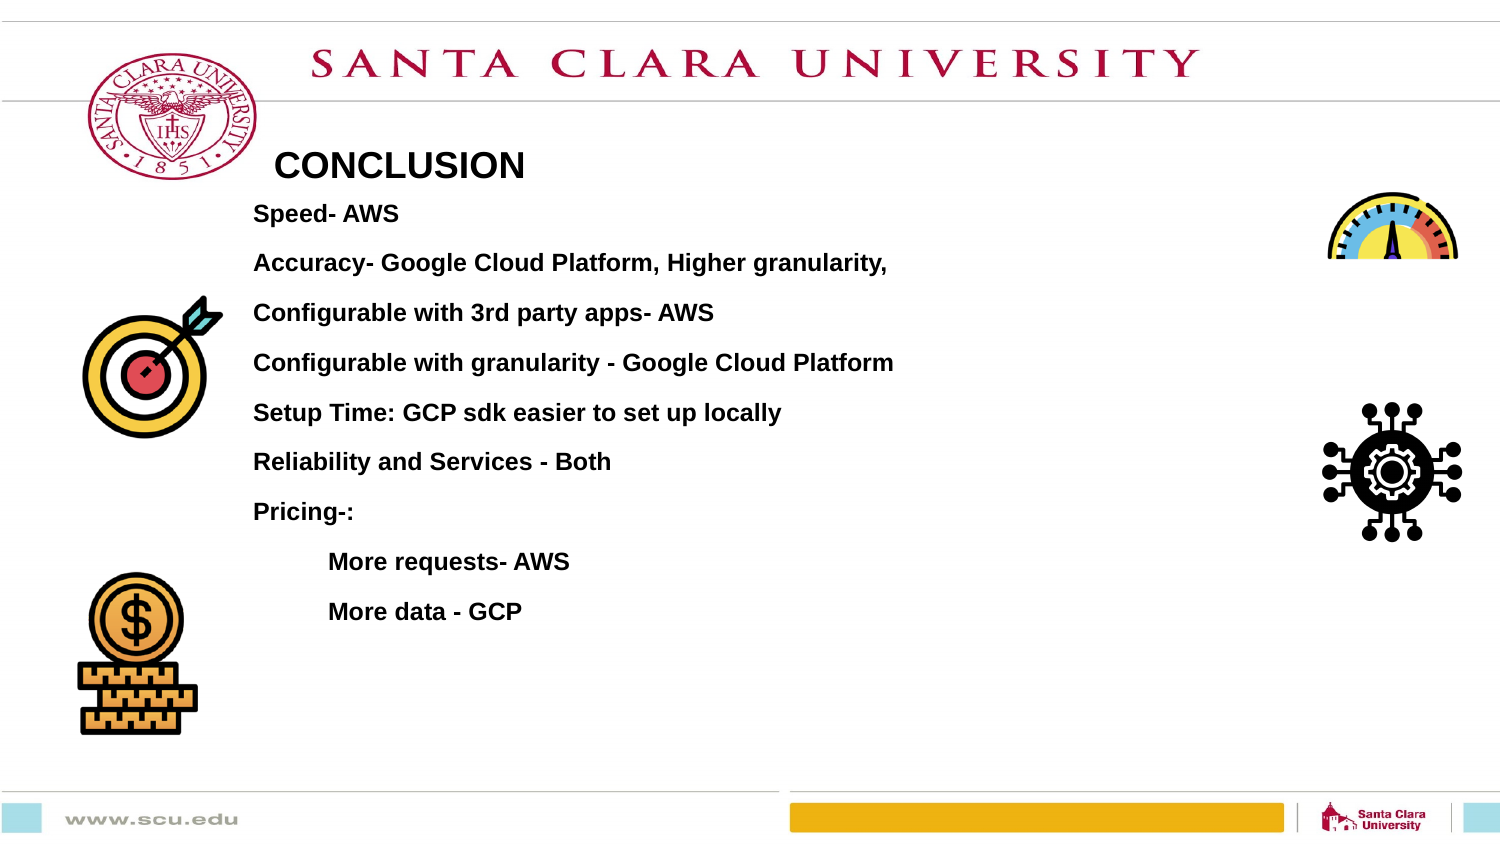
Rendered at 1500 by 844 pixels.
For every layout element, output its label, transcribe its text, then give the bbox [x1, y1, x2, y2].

title CONCLUSION [258, 116, 1412, 195]
picture [0, 0, 1500, 844]
list Speed- AWS Accuracy- Google Cloud Platform, Higher granularity, Configurable with 3rd party apps- AWS Configurable with granularity - Google Cloud Platform Setup Time: GCP sdk easier to set up locally Reliability and Services - Both Pricing-: More requests- AWS More data - GCP [238, 194, 1262, 611]
